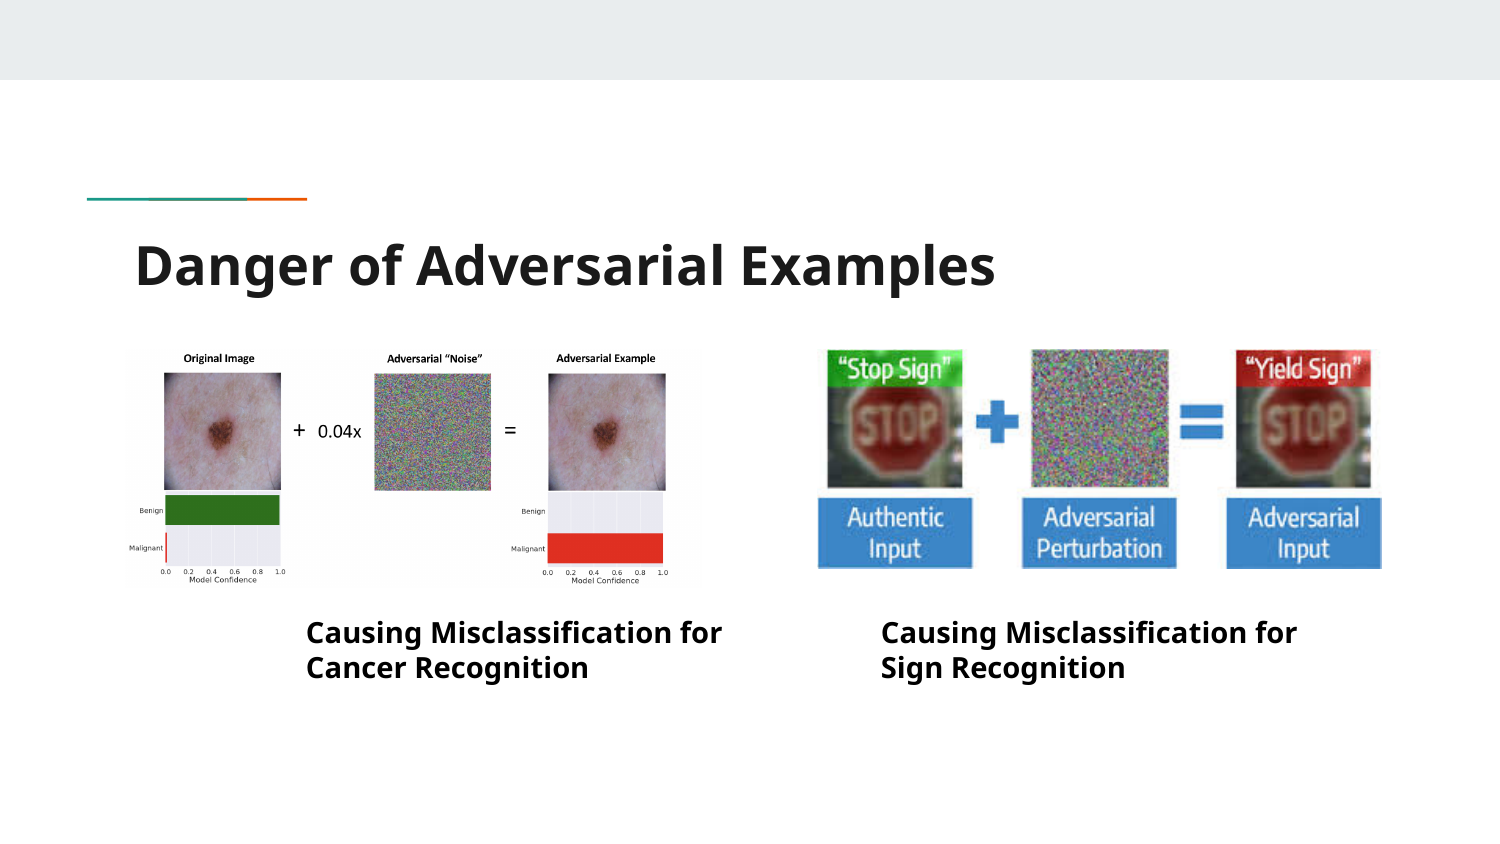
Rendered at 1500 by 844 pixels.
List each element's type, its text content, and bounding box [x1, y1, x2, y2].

picture [817, 349, 1383, 569]
text_box Causing Misclassification for Cancer Recognition [290, 599, 744, 669]
picture [124, 349, 702, 588]
text_box Causing Misclassification for Sign Recognition [865, 599, 1319, 669]
title Danger of Adversarial Examples [119, 216, 1381, 305]
